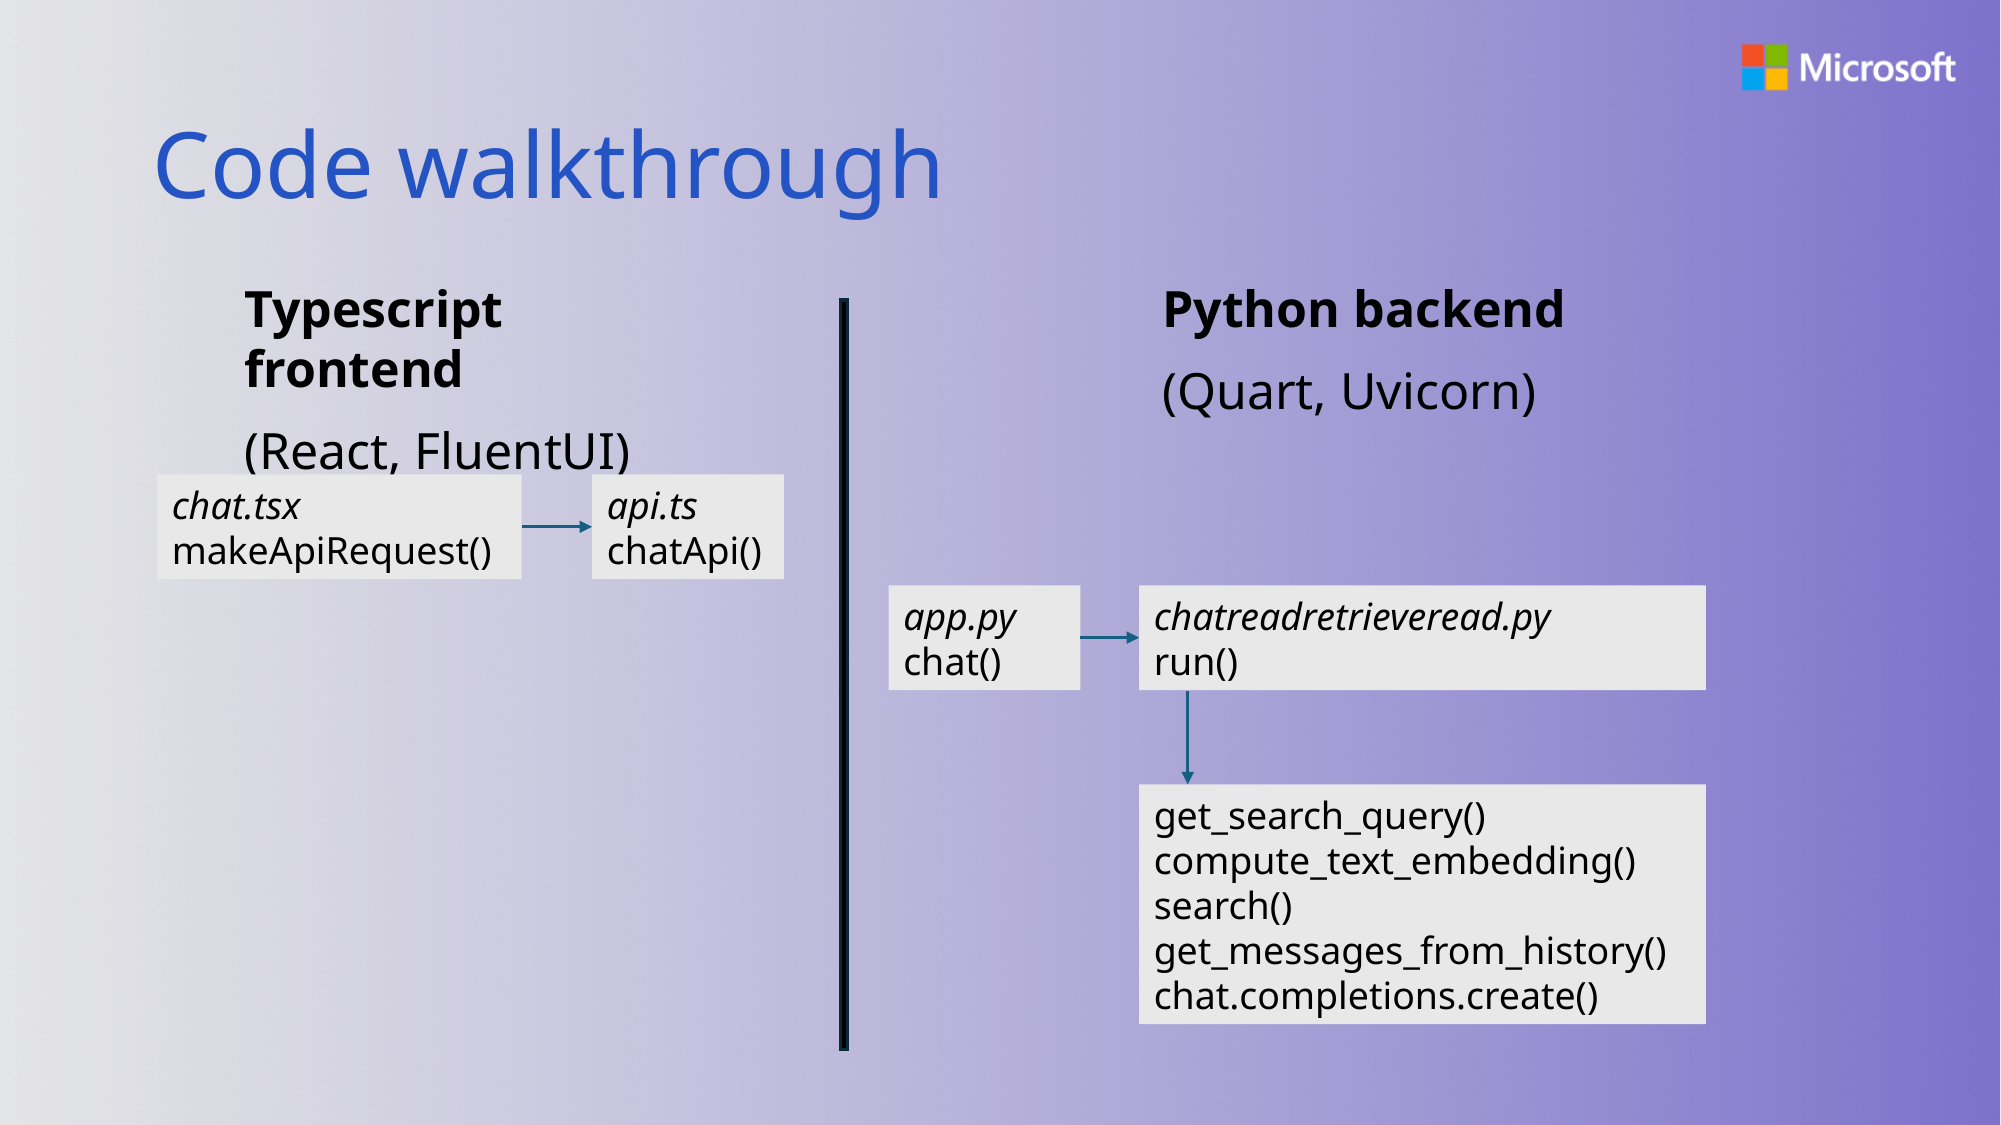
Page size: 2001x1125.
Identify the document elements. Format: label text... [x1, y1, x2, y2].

picture [0, 0, 2001, 1125]
text_box api.ts chatApi() [592, 474, 784, 580]
text_box app.py chat() [888, 585, 1081, 691]
text_box Python backend (Quart, Uvicorn) [1162, 277, 1629, 420]
text_box [839, 298, 849, 1051]
text_box chat.tsx makeApiRequest() [157, 474, 522, 580]
text_box Typescript frontend (React, FluentUI) [244, 277, 711, 480]
text_box chatreadretrieveread.py run() [1139, 585, 1706, 691]
text_box get_search_query() compute_text_embedding() search() get_messages_from_history() chat.completions.create() [1139, 784, 1706, 1025]
title Code walkthrough [137, 59, 1863, 278]
